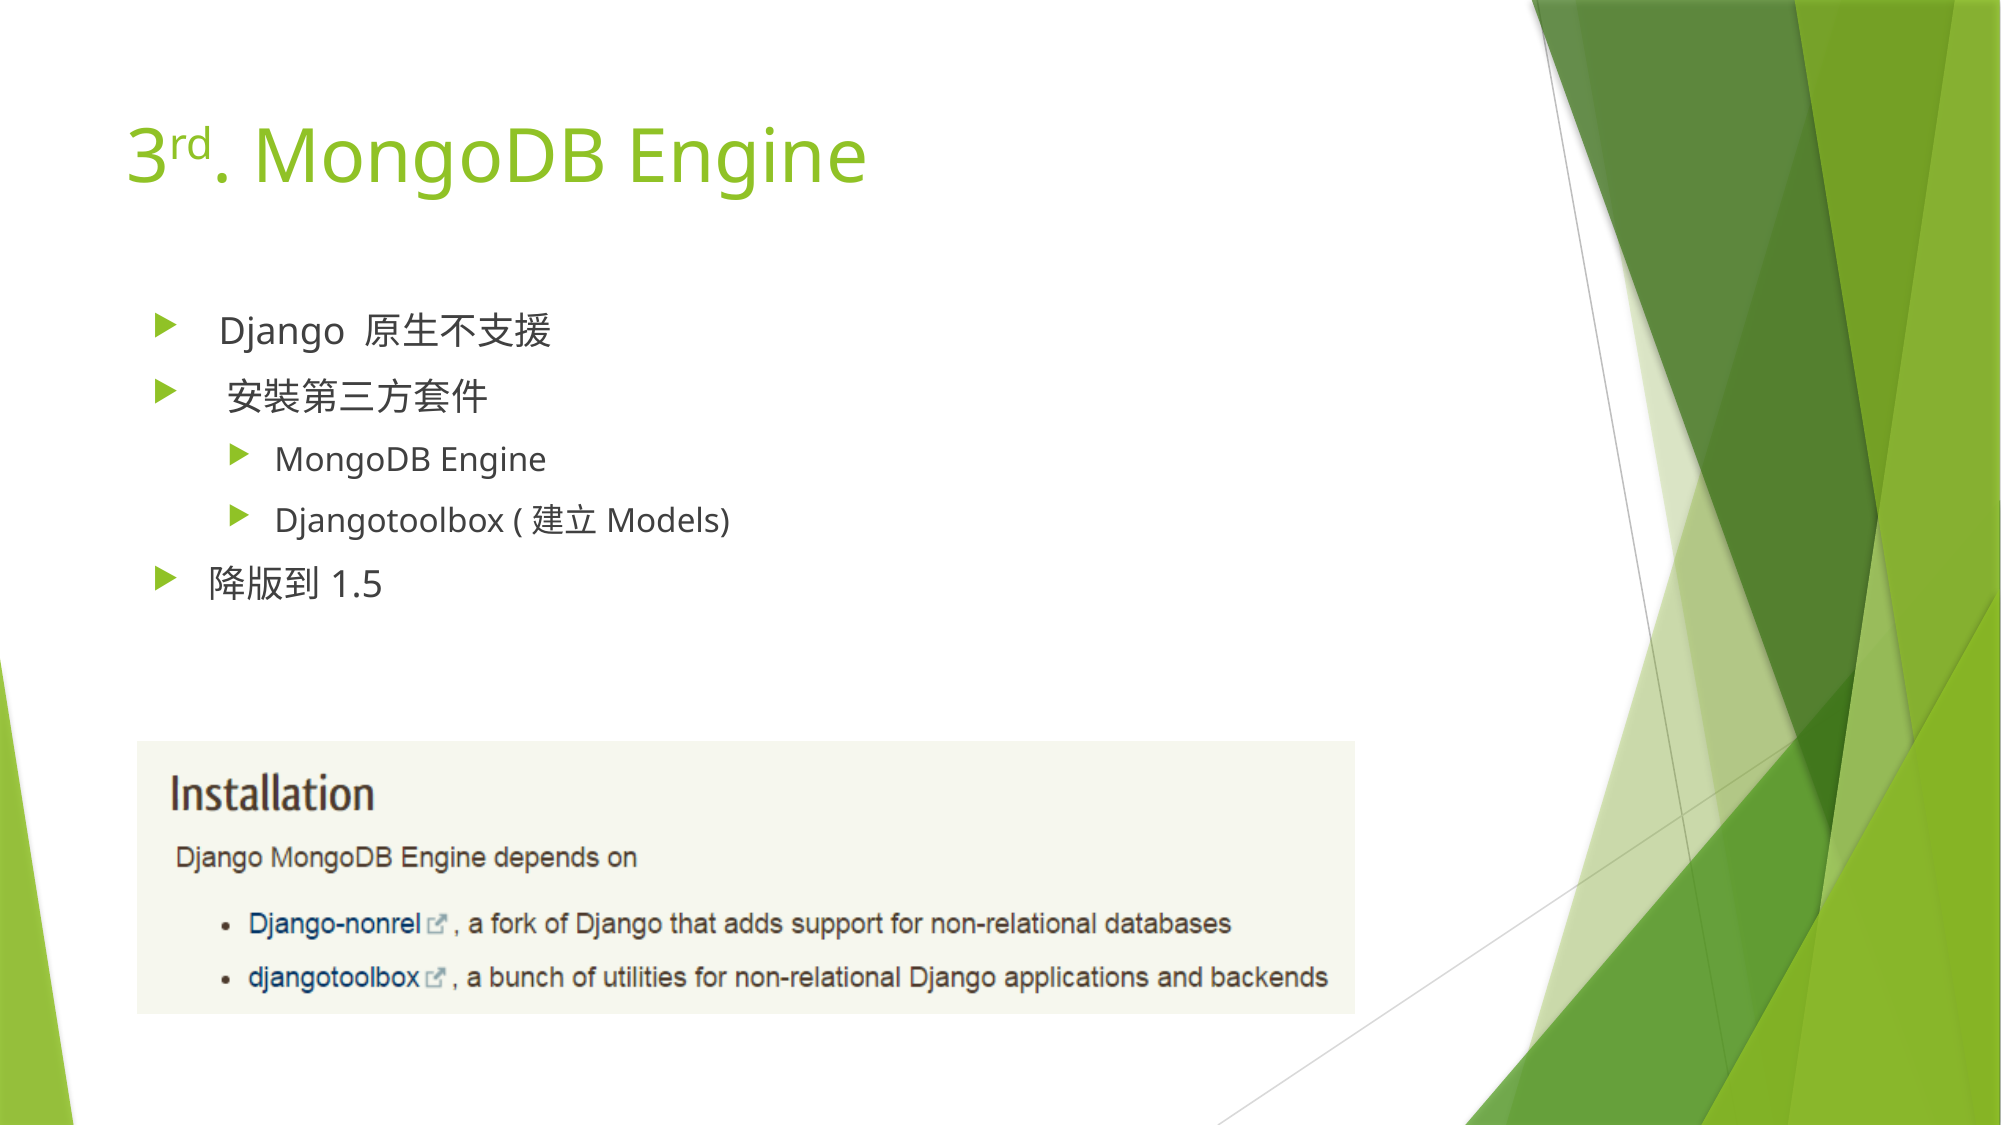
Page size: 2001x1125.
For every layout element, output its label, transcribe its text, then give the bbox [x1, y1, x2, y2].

picture [136, 740, 1355, 1014]
list Django 原生不支援 安裝第三方套件 MongoDB Engine Djangotoolbox (建立Models) 降版到1.5 [137, 299, 1863, 1014]
title 3rd. MongoDB Engine [111, 99, 1522, 317]
